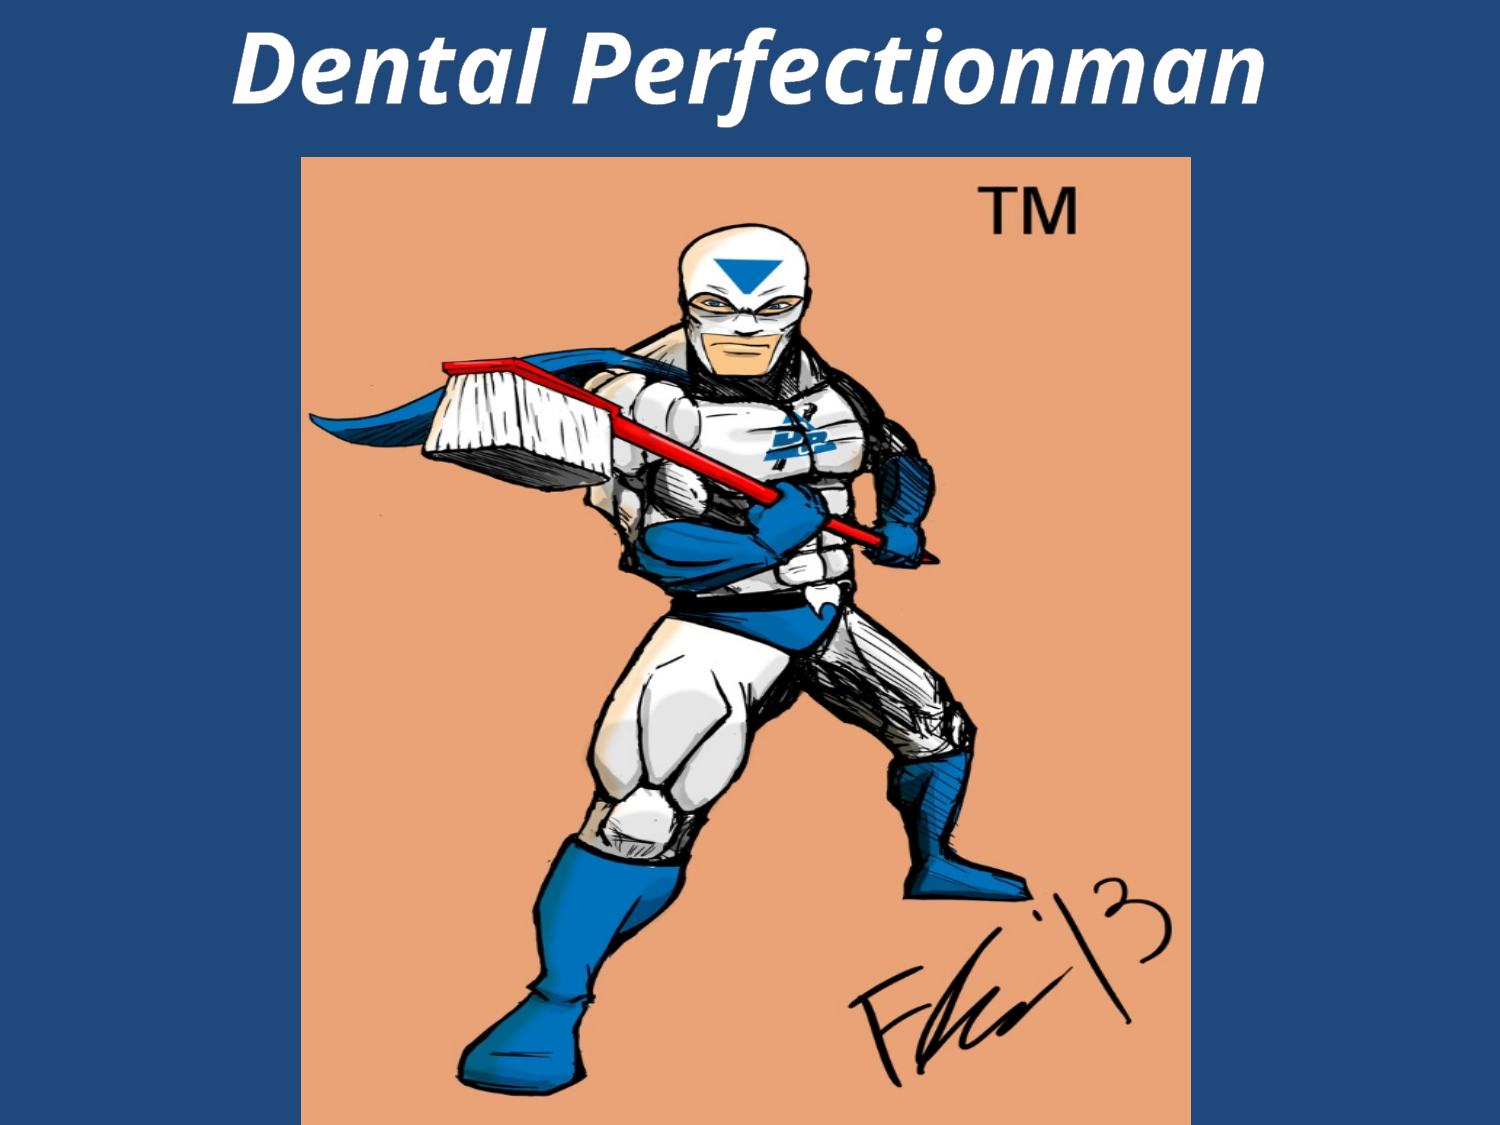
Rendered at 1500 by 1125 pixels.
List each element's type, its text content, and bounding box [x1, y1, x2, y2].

title Dental Perfectionman [75, 0, 1425, 158]
picture [301, 157, 1191, 1125]
